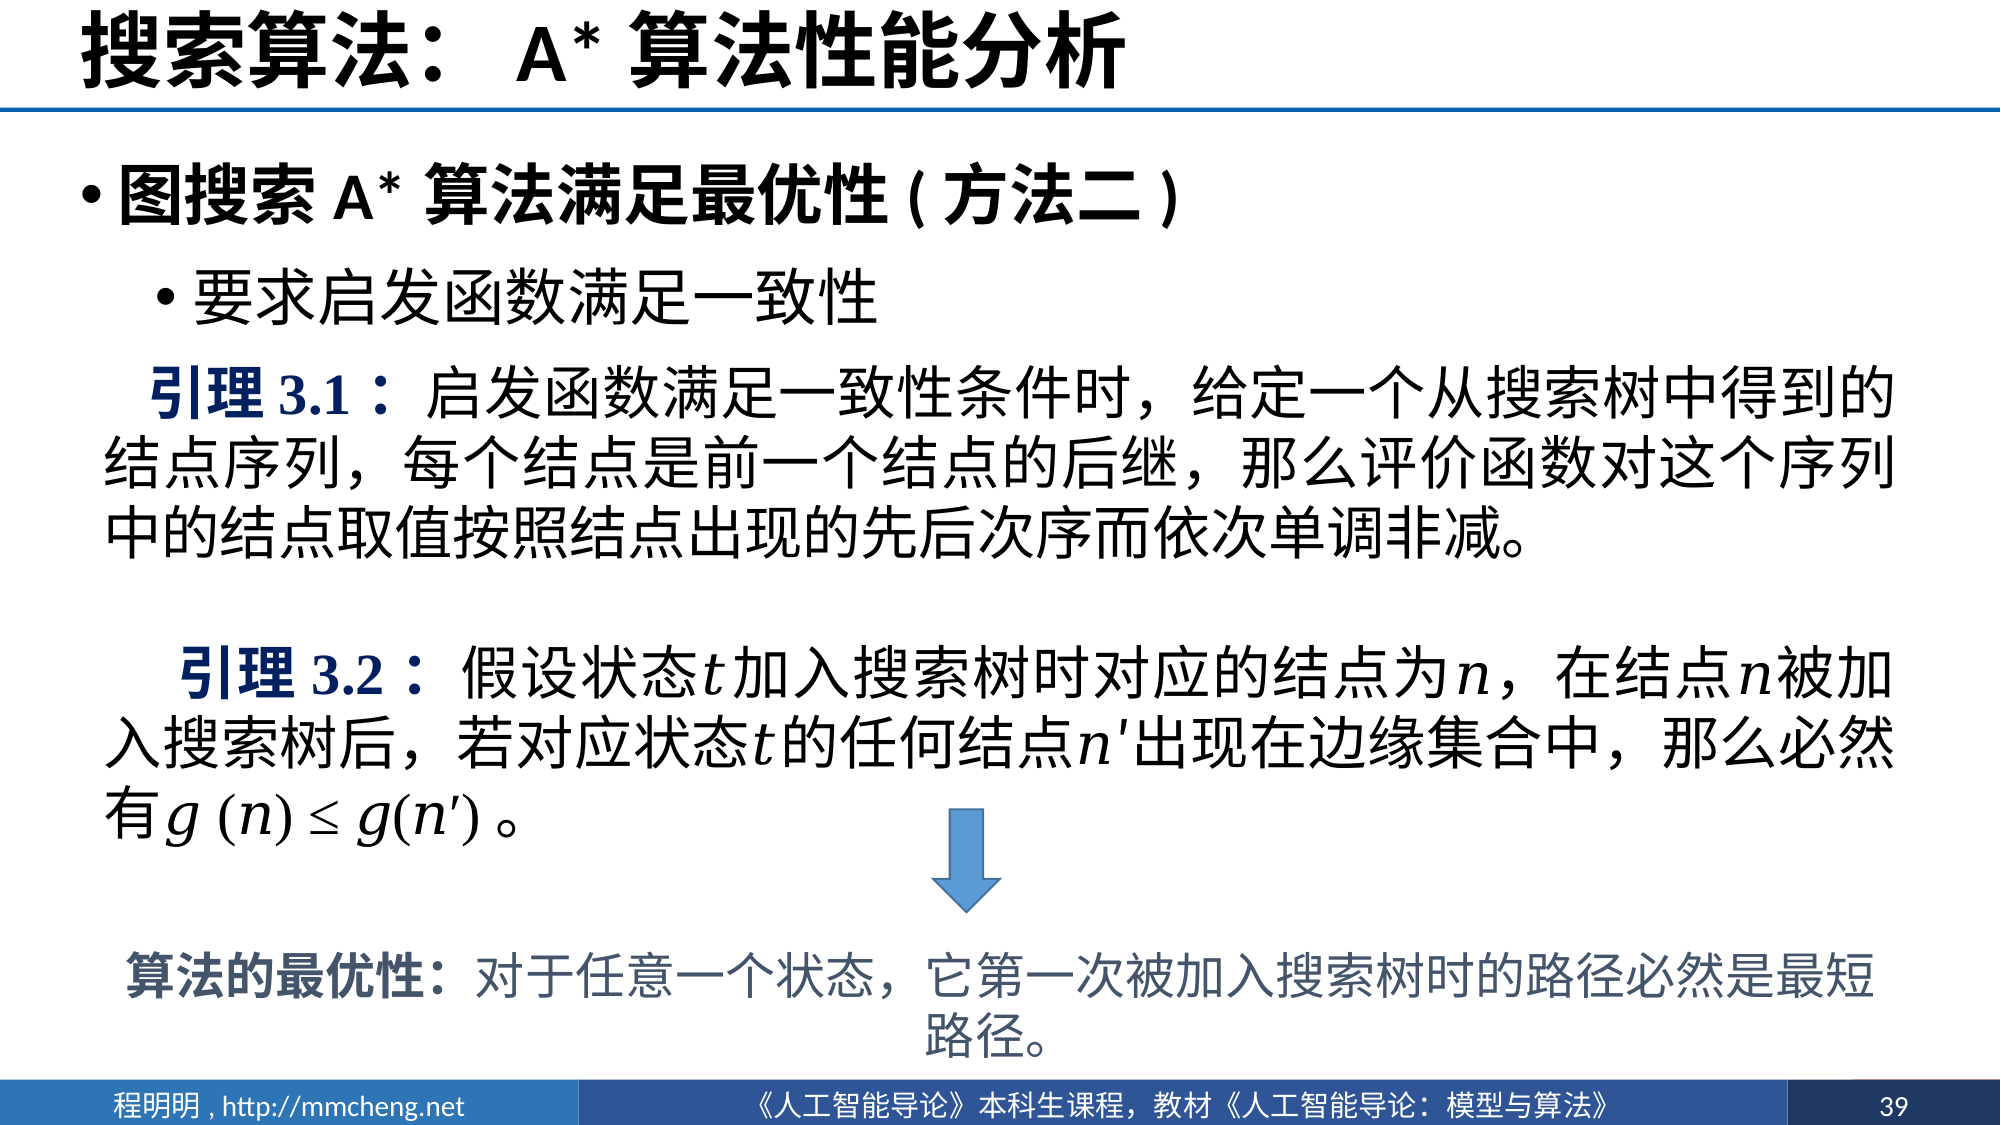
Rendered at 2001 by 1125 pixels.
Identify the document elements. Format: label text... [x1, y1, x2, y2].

list 图搜索A*算法满足最优性(方法二) 要求启发函数满足一致性 [64, 129, 1928, 1099]
text_box 引理3.1：启发函数满足一致性条件时，给定一个从搜索树中得到的结点序列，每个结点是前一个结点的后继，那么评价函数对这个序列中的结点取值按照结点出现的先后次序而依次单调非减。 引理3.2：假设状态𝑡加入搜索树时对应的结点为𝑛，在结点𝑛被加入搜索树后，若对应状态𝑡的任何结点𝑛′出现在边缘集合中，那么必然有𝑔(𝑛) ≤ 𝑔(𝑛′)。 [88, 348, 1912, 854]
title 搜索算法：A*算法性能分析 [64, 0, 2000, 110]
text_box [930, 808, 1003, 914]
